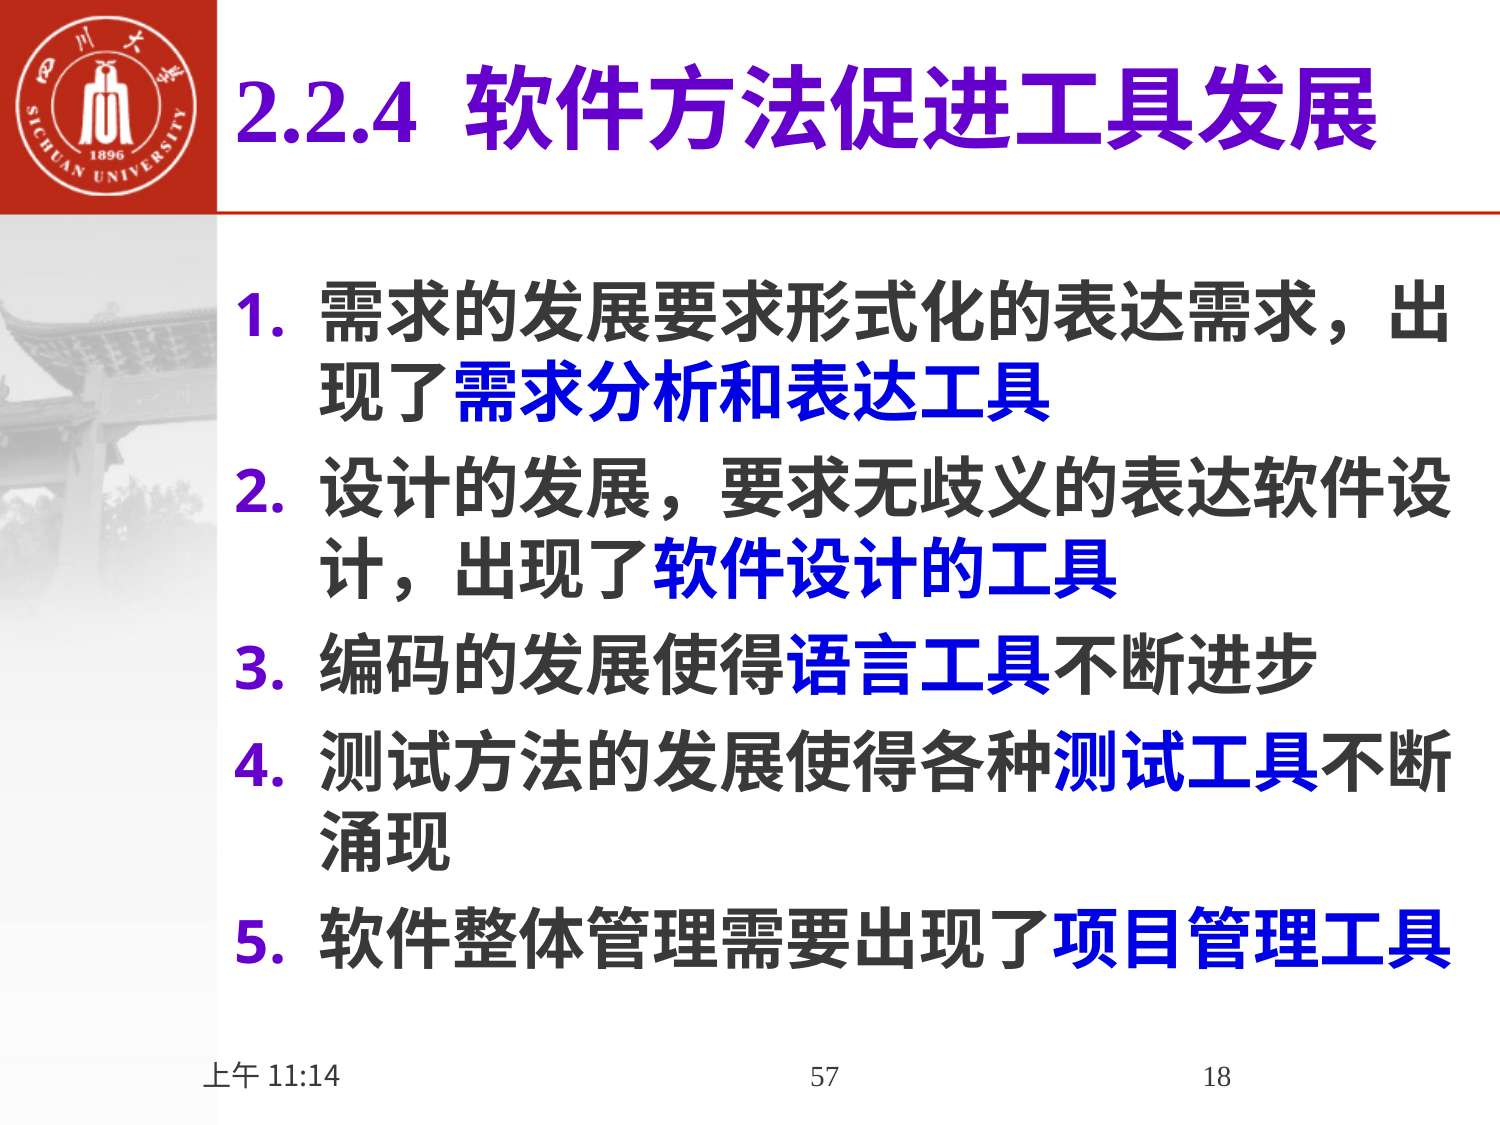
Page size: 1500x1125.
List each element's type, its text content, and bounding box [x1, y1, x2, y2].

text_box 57 [587, 1049, 1063, 1125]
title 2.2.4 软件方法促进工具发展 [219, 7, 1495, 206]
text_box 需求的发展要求形式化的表达需求，出现了需求分析和表达工具 设计的发展，要求无歧义的表达软件设计，出现了软件设计的工具 编码的发展使得语言工具不断进步 测试方法的发展使得各种测试工具不断涌现 软件整体管理需要出现了项目管理工具 [219, 261, 1495, 1000]
text_box <number> [1187, 1049, 1500, 1125]
picture [0, 0, 1500, 1125]
text_box 上午 11:14 [187, 1049, 500, 1125]
